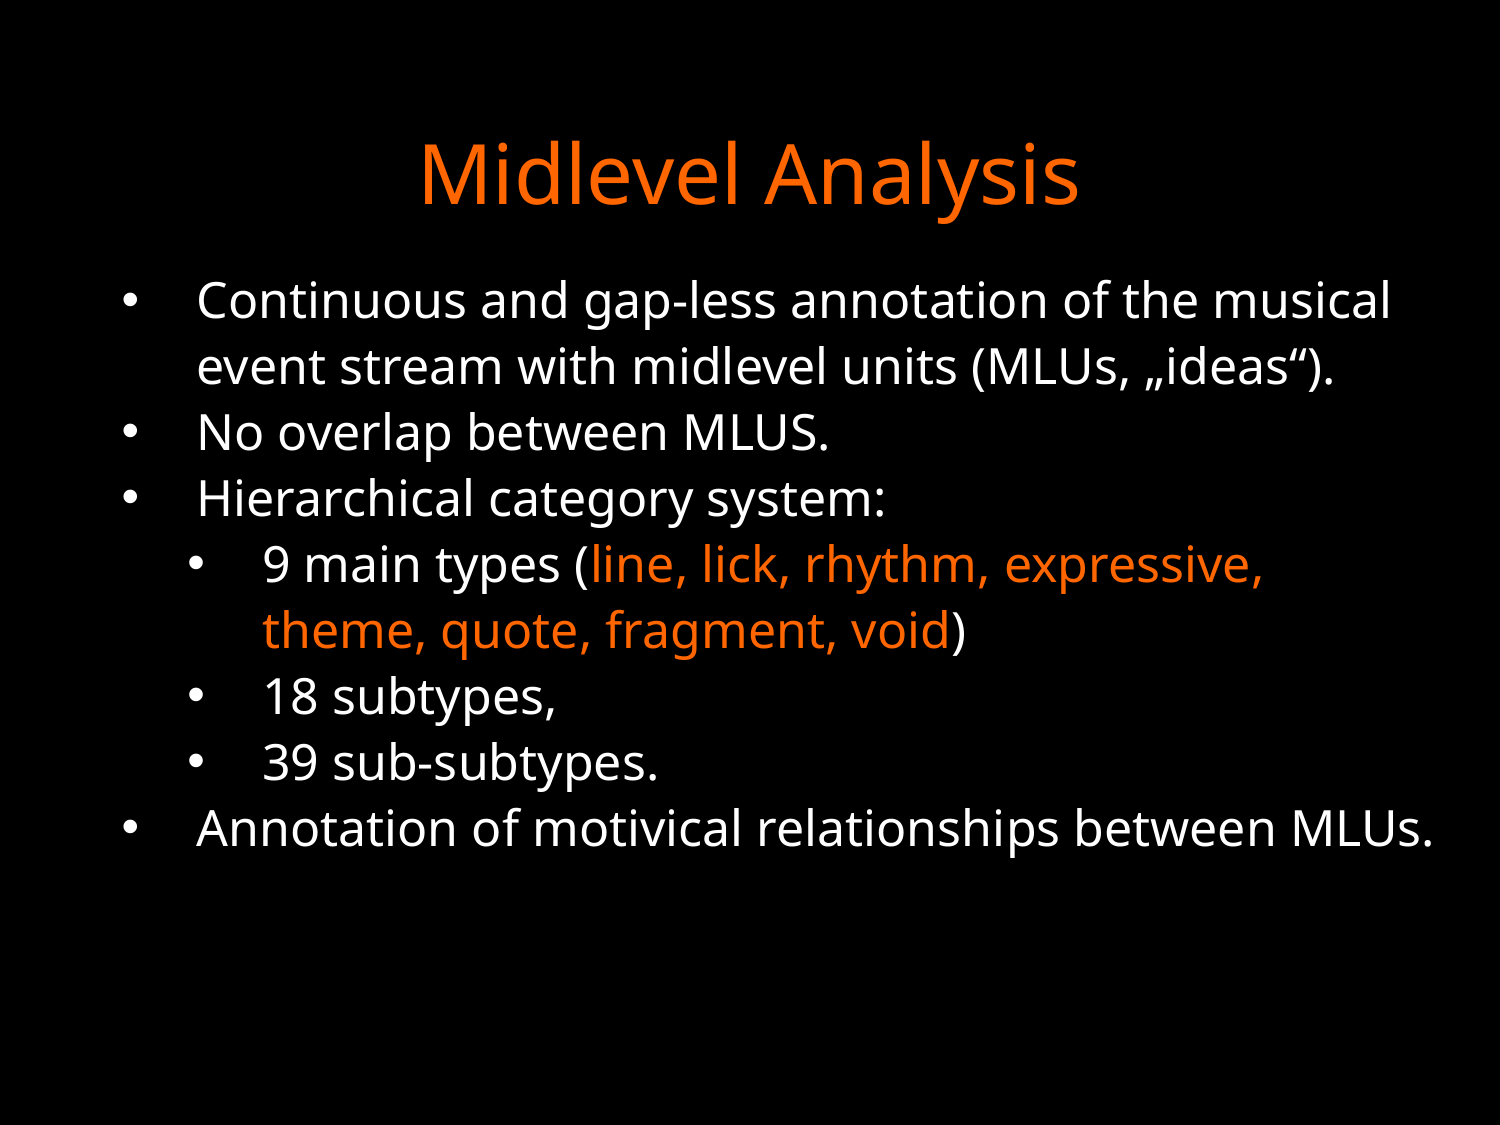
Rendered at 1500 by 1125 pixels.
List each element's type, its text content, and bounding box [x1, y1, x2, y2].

title Midlevel Analysis [111, 83, 1388, 255]
text_box Continuous and gap-less annotation of the musical event stream with midlevel units (MLUs, „ideas“). No overlap between MLUS. Hierarchical category system: 9 main types (line, lick, rhythm, expressive, theme, quote, fragment, void) 18 subtypes, 39 sub-subtypes. Annotation of motivical relationships between MLUs. [41, 255, 1459, 864]
